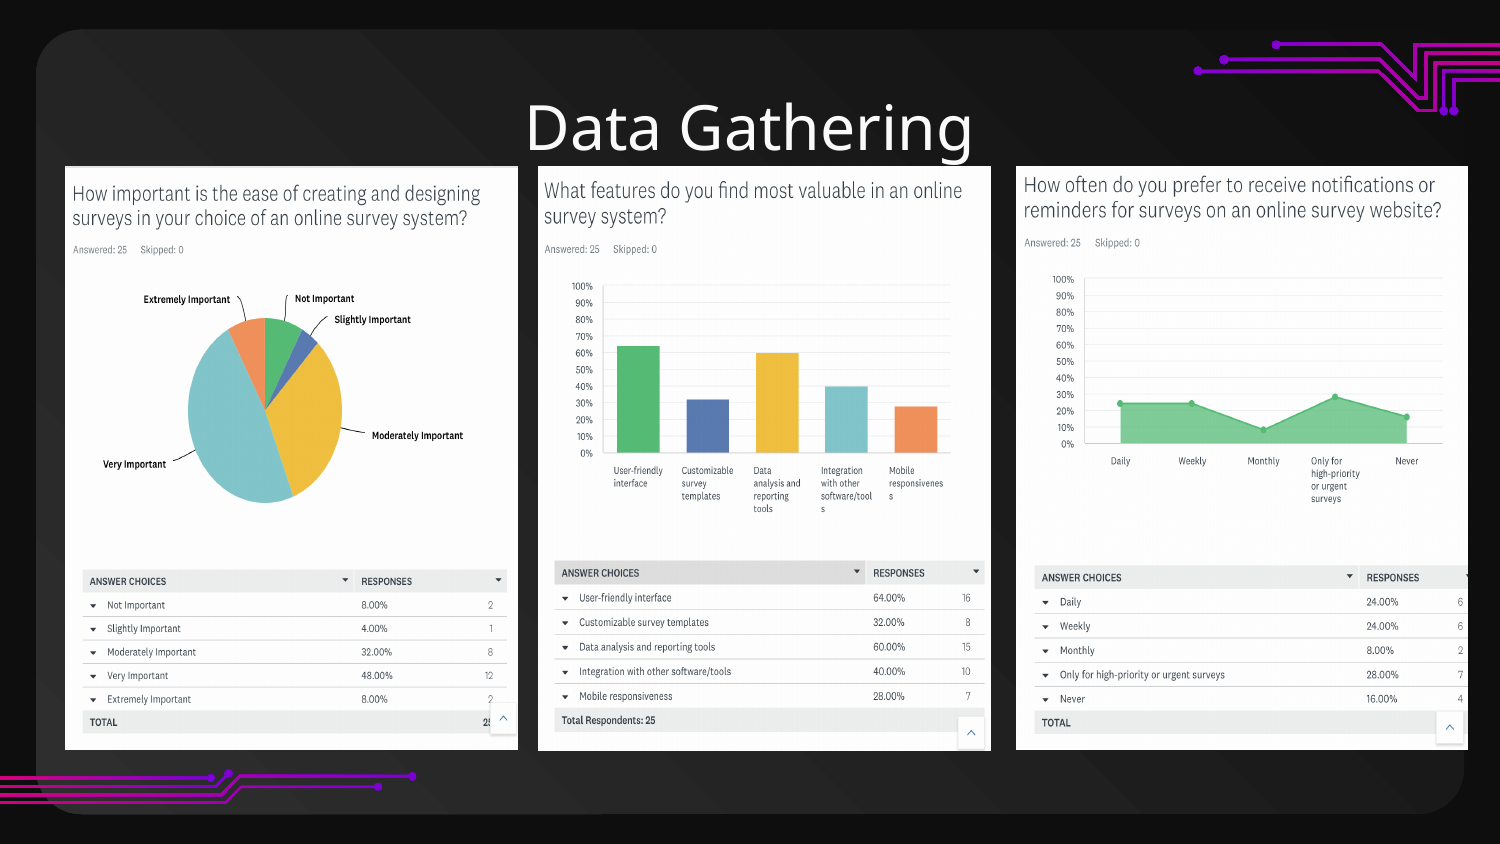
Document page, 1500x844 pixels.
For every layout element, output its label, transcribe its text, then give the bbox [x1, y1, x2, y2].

title Data Gathering [118, 72, 1382, 167]
picture [65, 166, 518, 751]
picture [1016, 166, 1469, 751]
picture [538, 166, 991, 751]
